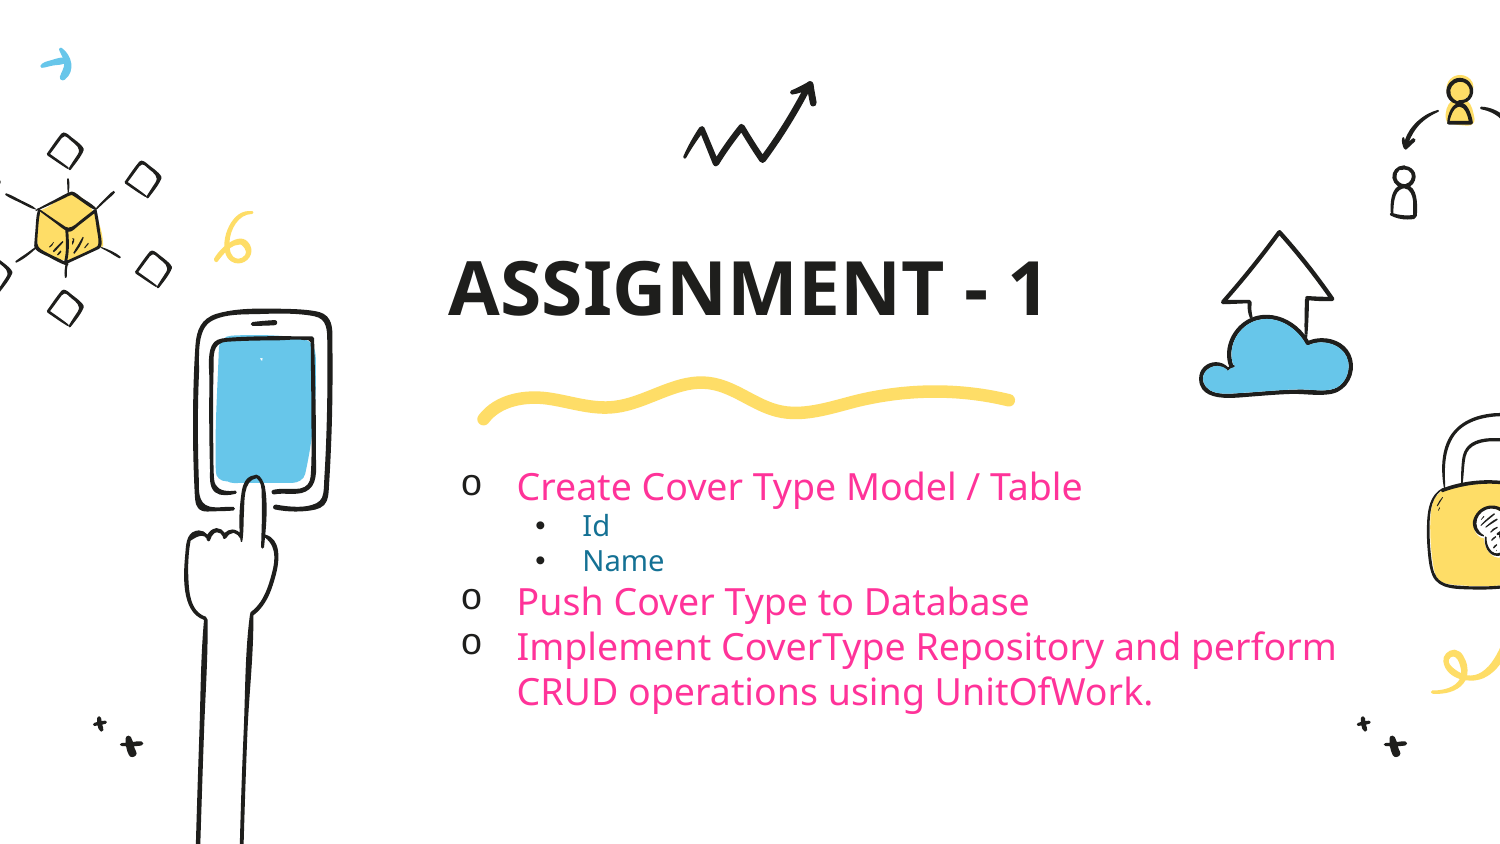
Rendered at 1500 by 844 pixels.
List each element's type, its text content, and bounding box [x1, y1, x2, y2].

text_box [180, 308, 334, 844]
subtitle Create Cover Type Model / Table Id Name Push Cover Type to Database Implement CoverType Repository and perform CRUD operations using UnitOfWork. [445, 447, 1440, 773]
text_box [1197, 229, 1357, 399]
text_box [214, 211, 254, 264]
text_box [683, 81, 817, 167]
title ASSIGNMENT - 1 [417, 211, 1083, 361]
